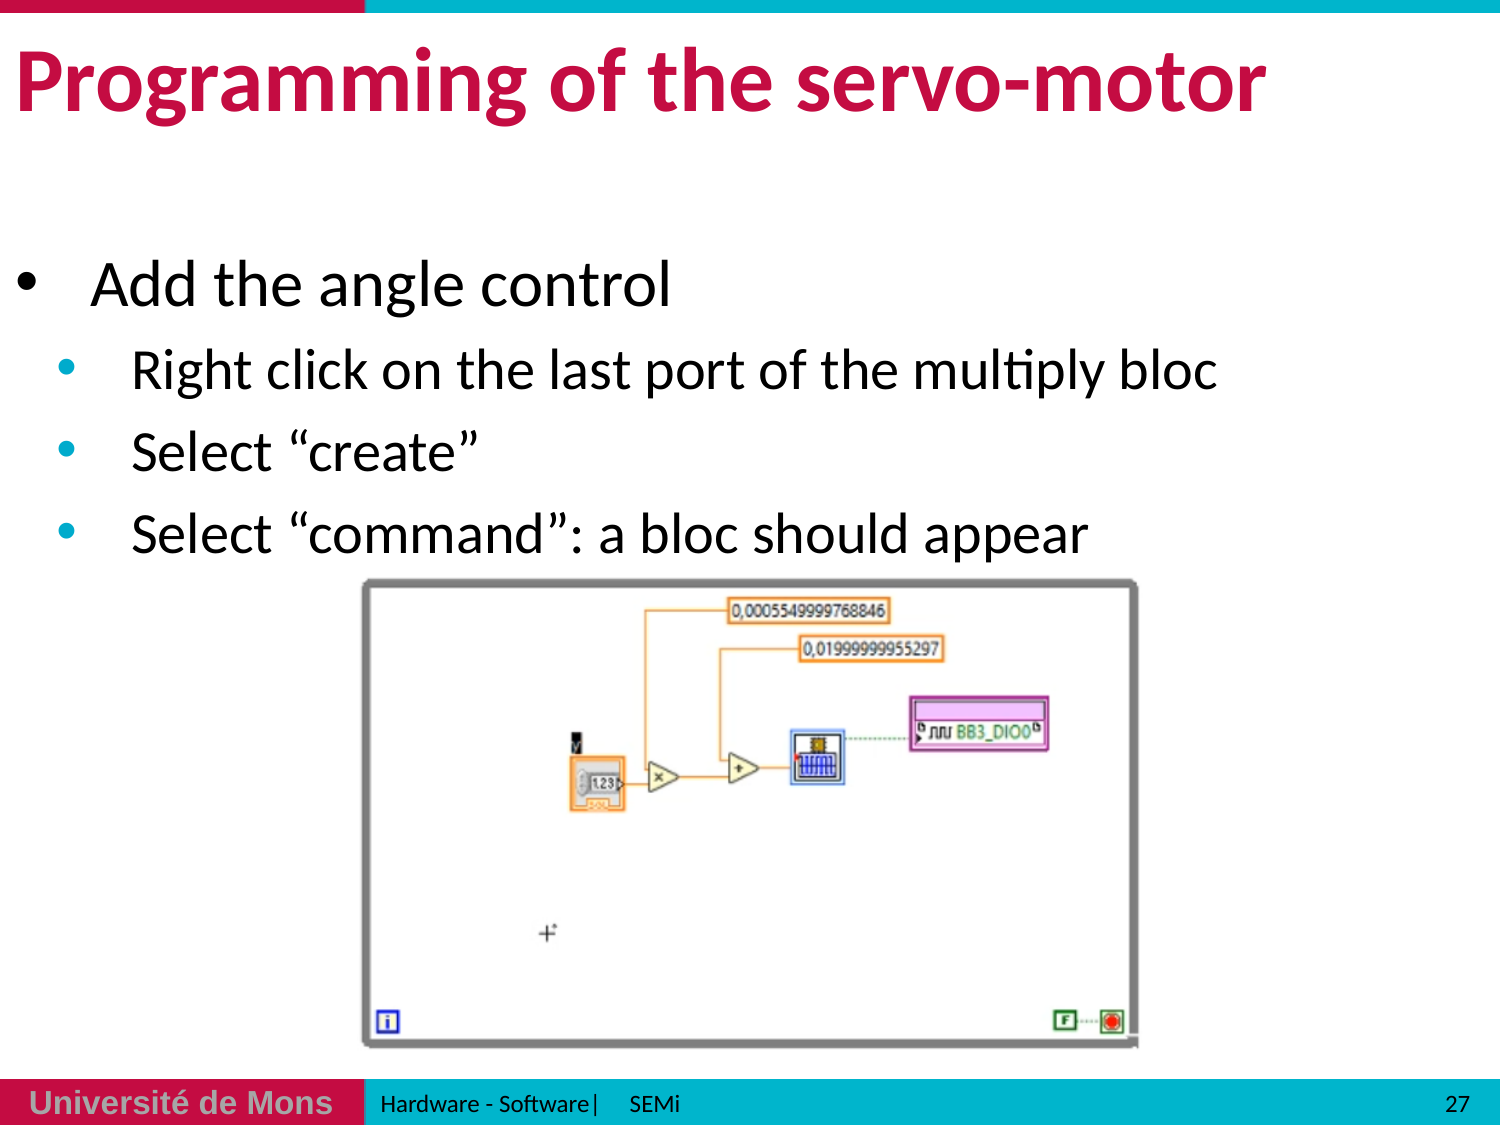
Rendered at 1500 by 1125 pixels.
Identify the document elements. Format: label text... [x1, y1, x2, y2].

picture [357, 573, 1143, 1058]
slide_number 27 [1416, 1079, 1500, 1125]
picture [0, 0, 1500, 12]
list Add the angle control Right click on the last port of the multiply bloc Select “create” Select “command”: a bloc should appear [0, 233, 1500, 1080]
picture [0, 1080, 365, 1125]
title Programming of the servo-motor [0, 12, 1500, 233]
footer Hardware - Software| SEMi [365, 1079, 1416, 1125]
